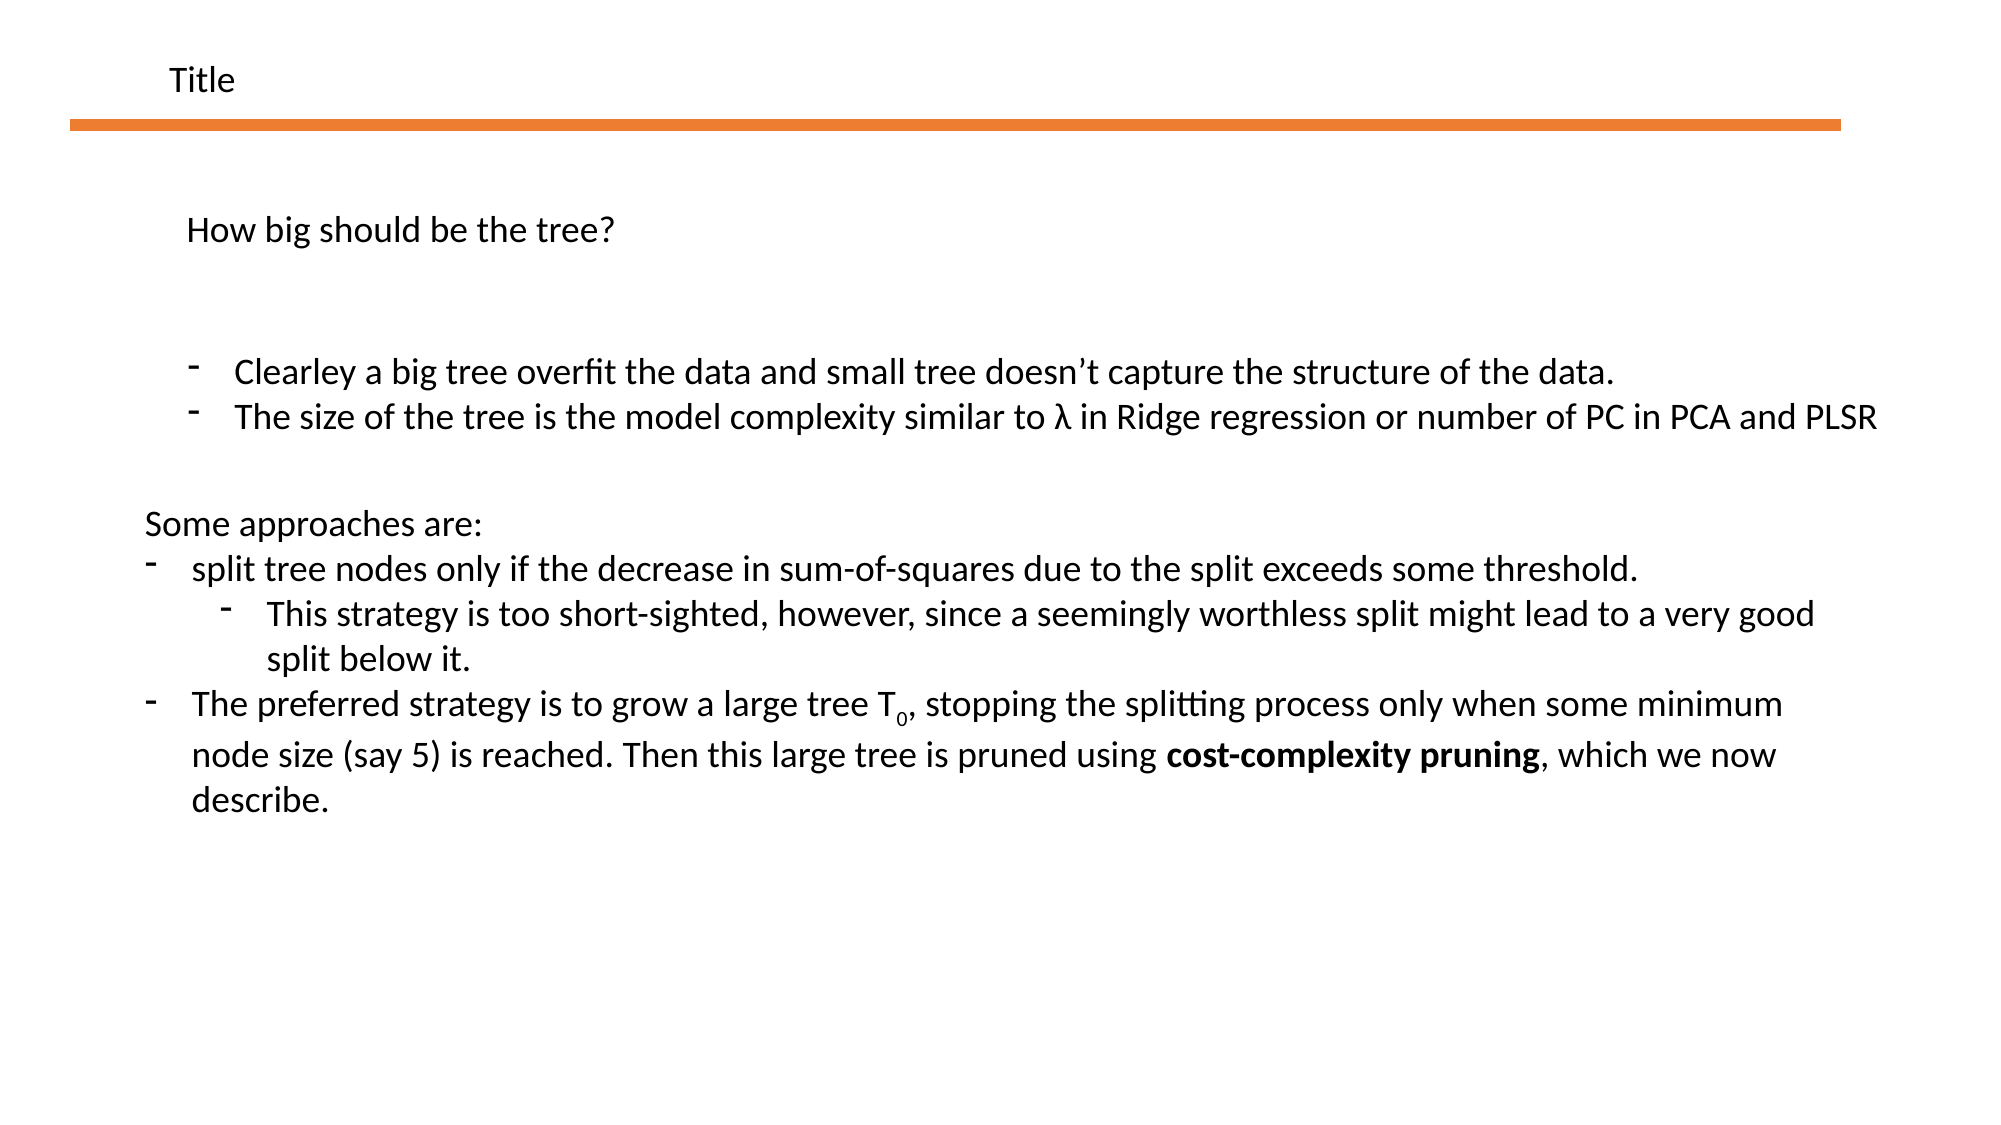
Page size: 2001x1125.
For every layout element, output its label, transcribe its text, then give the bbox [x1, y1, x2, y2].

text_box Some approaches are: split tree nodes only if the decrease in sum-of-squares due to the split exceeds some threshold. This strategy is too short-sighted, however, since a seemingly worthless split might lead to a very good split below it. The preferred strategy is to grow a large tree T0, stopping the splitting process only when some minimum node size (say 5) is reached. Then this large tree is pruned using cost-complexity pruning, which we now describe. [130, 491, 1841, 828]
text_box Clearley a big tree overfit the data and small tree doesn’t capture the structure of the data. The size of the tree is the model complexity similar to λ in Ridge regression or number of PC in PCA and PLSR [172, 339, 1896, 445]
text_box Title [154, 48, 1765, 108]
text_box How big should be the tree? [171, 197, 641, 258]
